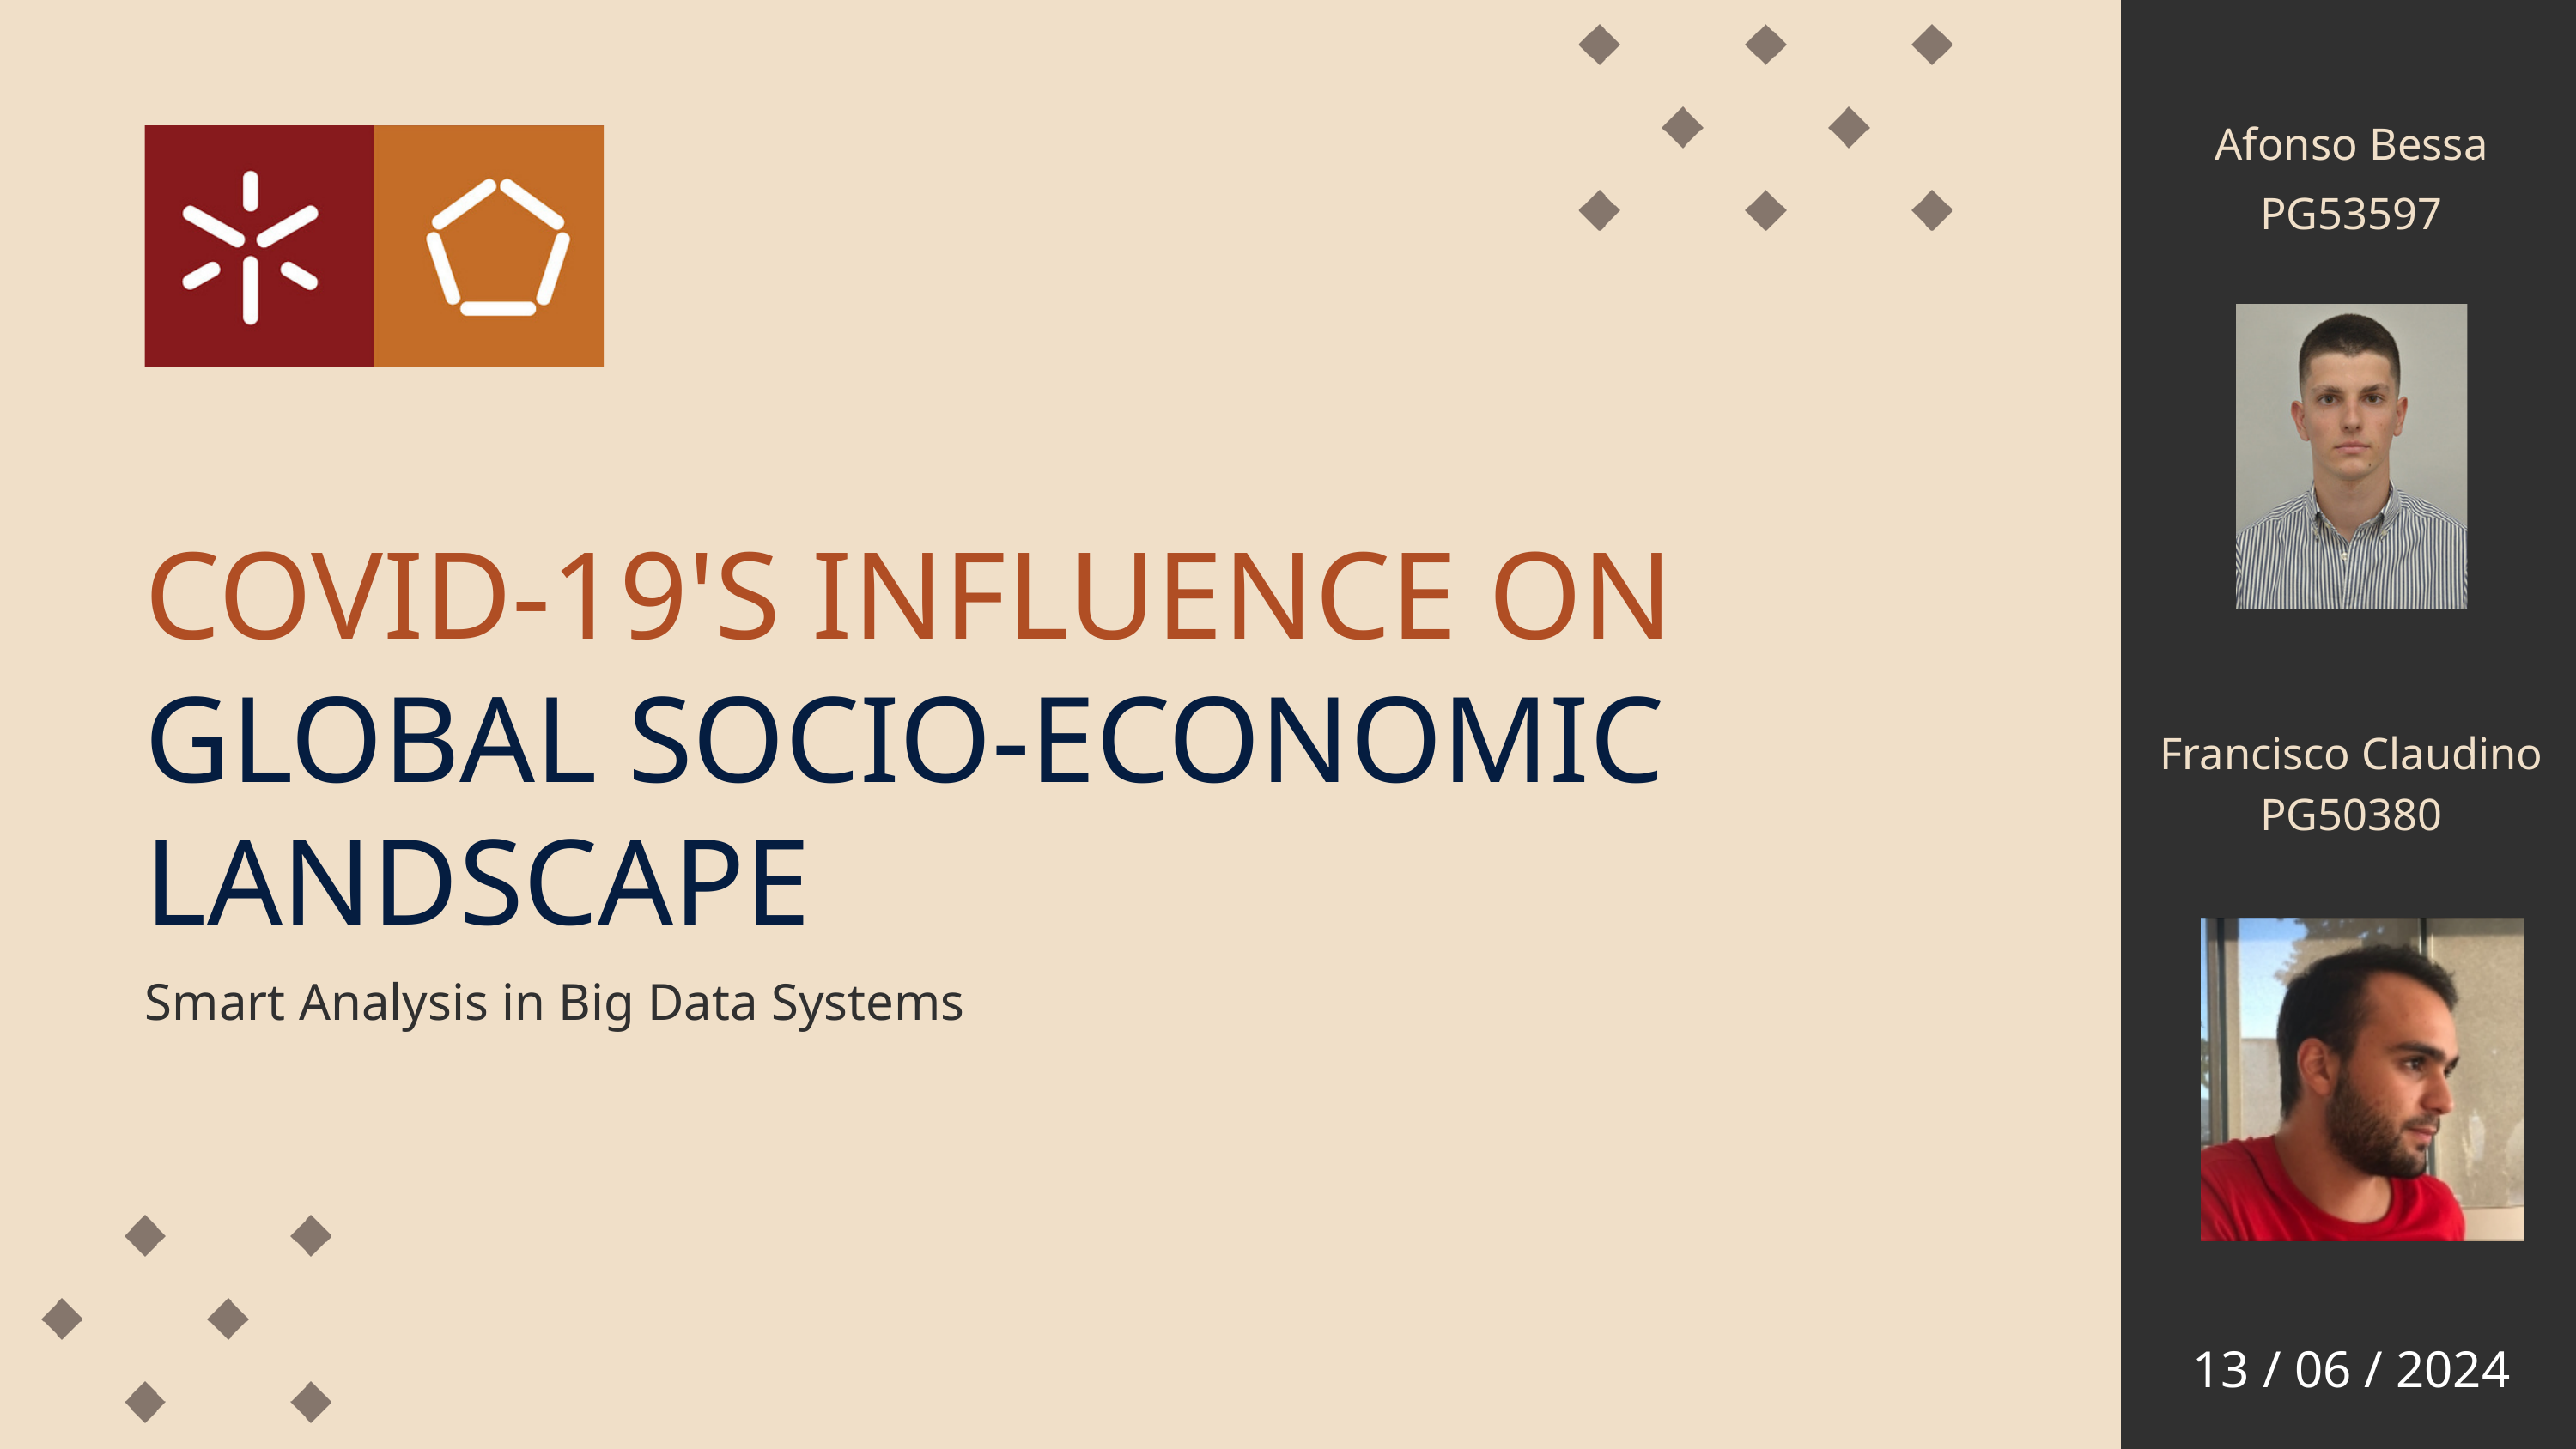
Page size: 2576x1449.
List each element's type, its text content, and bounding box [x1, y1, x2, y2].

text_box [2236, 304, 2468, 489]
text_box GLOBAL SOCIO-ECONOMIC LANDSCAPE [144, 664, 1504, 949]
text_box COVID-19'S INFLUENCE ON [144, 518, 1504, 664]
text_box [1509, 489, 2576, 953]
text_box [1578, 0, 1953, 231]
text_box [144, 125, 605, 367]
text_box [2201, 961, 2524, 1241]
text_box Afonso Bessa PG53597 [2210, 99, 2494, 239]
text_box Smart Analysis in Big Data Systems [144, 960, 1036, 1031]
text_box 13 / 06 / 2024 [2187, 1327, 2517, 1398]
text_box [0, 1215, 331, 1449]
